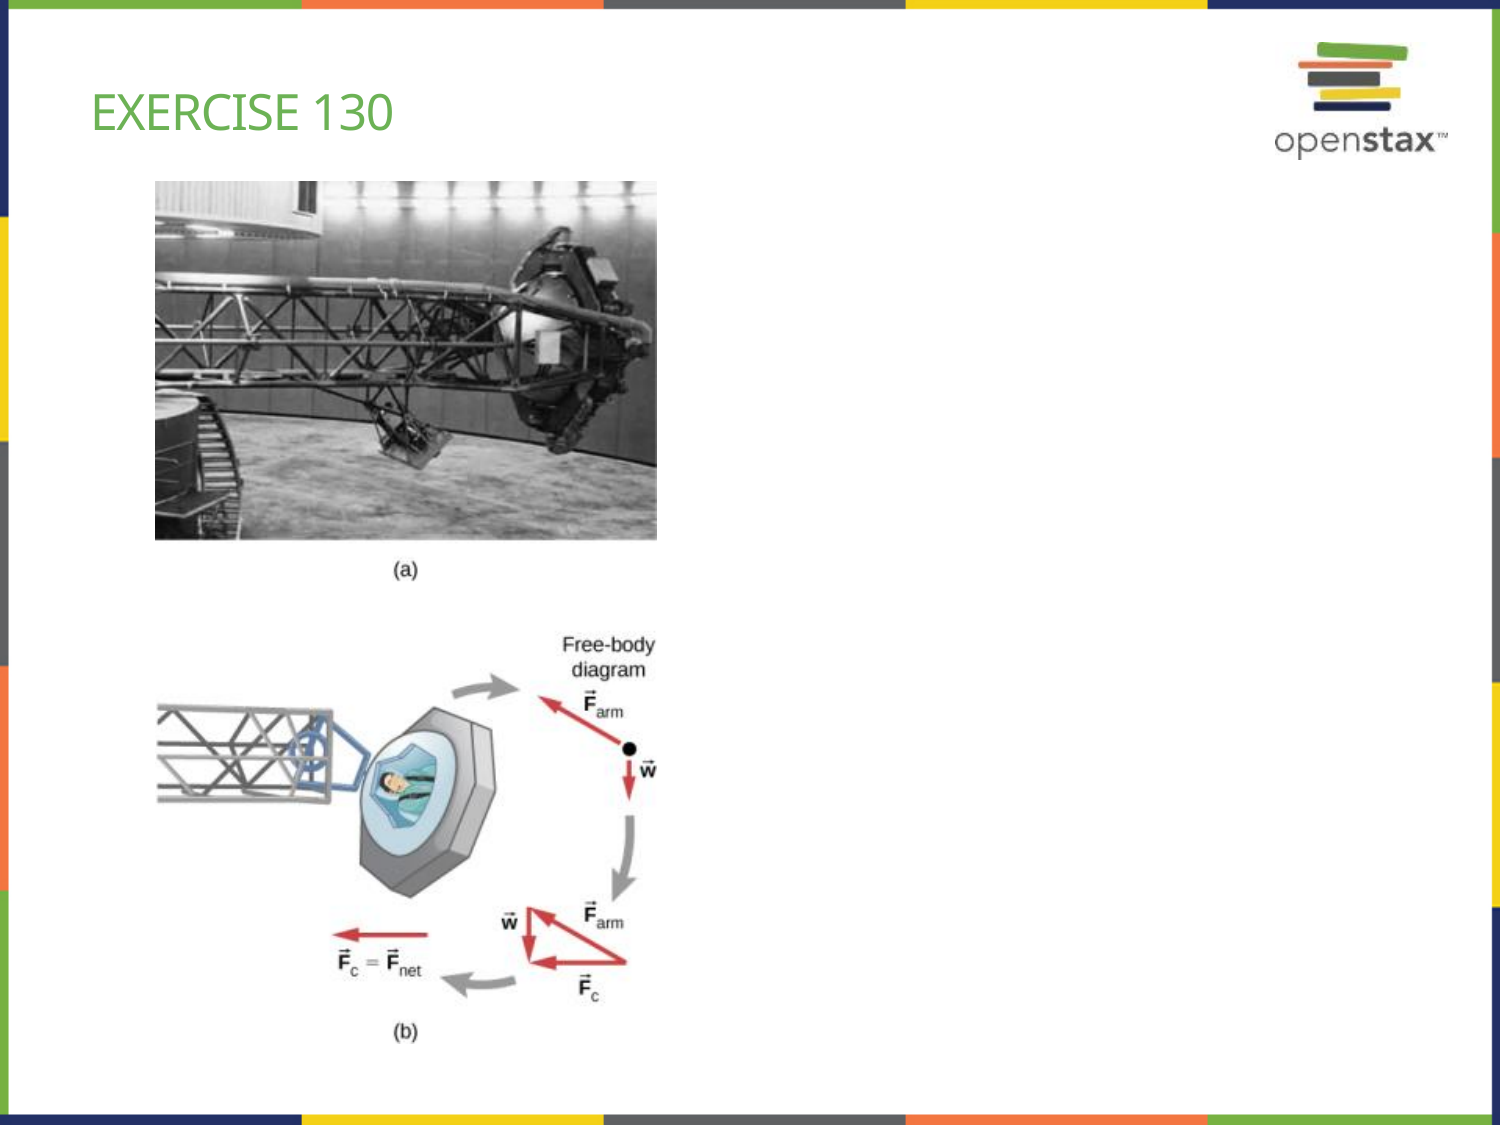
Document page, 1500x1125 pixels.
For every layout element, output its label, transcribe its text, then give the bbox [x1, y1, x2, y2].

title Exercise 130 [75, 39, 1275, 148]
picture [0, 0, 1500, 1125]
